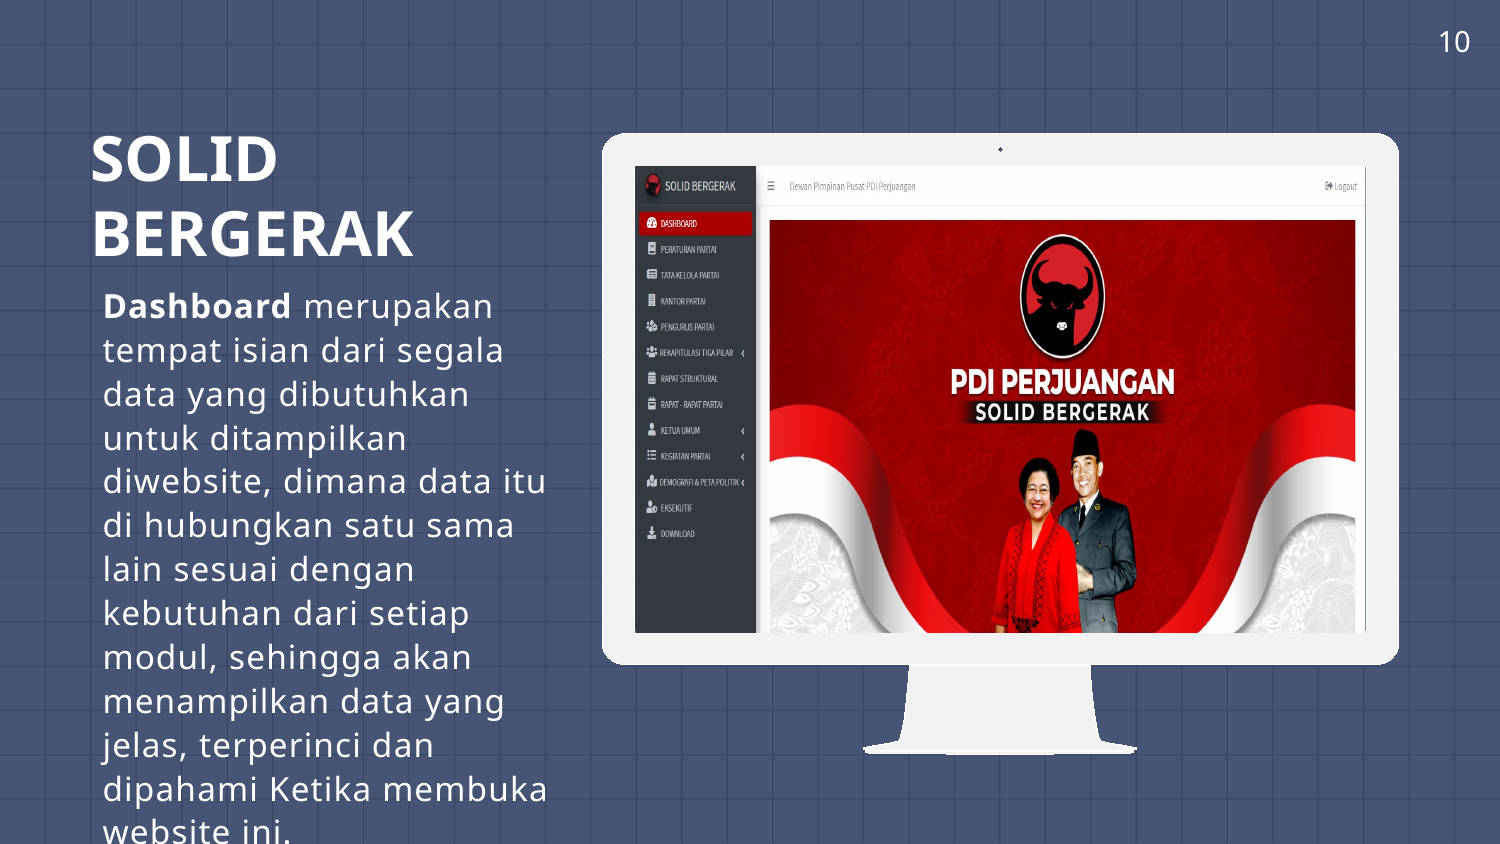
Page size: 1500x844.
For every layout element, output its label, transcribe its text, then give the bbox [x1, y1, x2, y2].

text_box [635, 166, 1366, 633]
text_box [602, 133, 1399, 755]
slide_number 10 [1408, 0, 1500, 88]
list SOLID BERGERAK Dashboard merupakan tempat isian dari segala data yang dibutuhkan untuk ditampilkan diwebsite, dimana data itu di hubungkan satu sama lain sesuai dengan kebutuhan dari setiap modul, sehingga akan menampilkan data yang jelas, terperinci dan dipahami Ketika membuka website ini. [75, 103, 569, 802]
